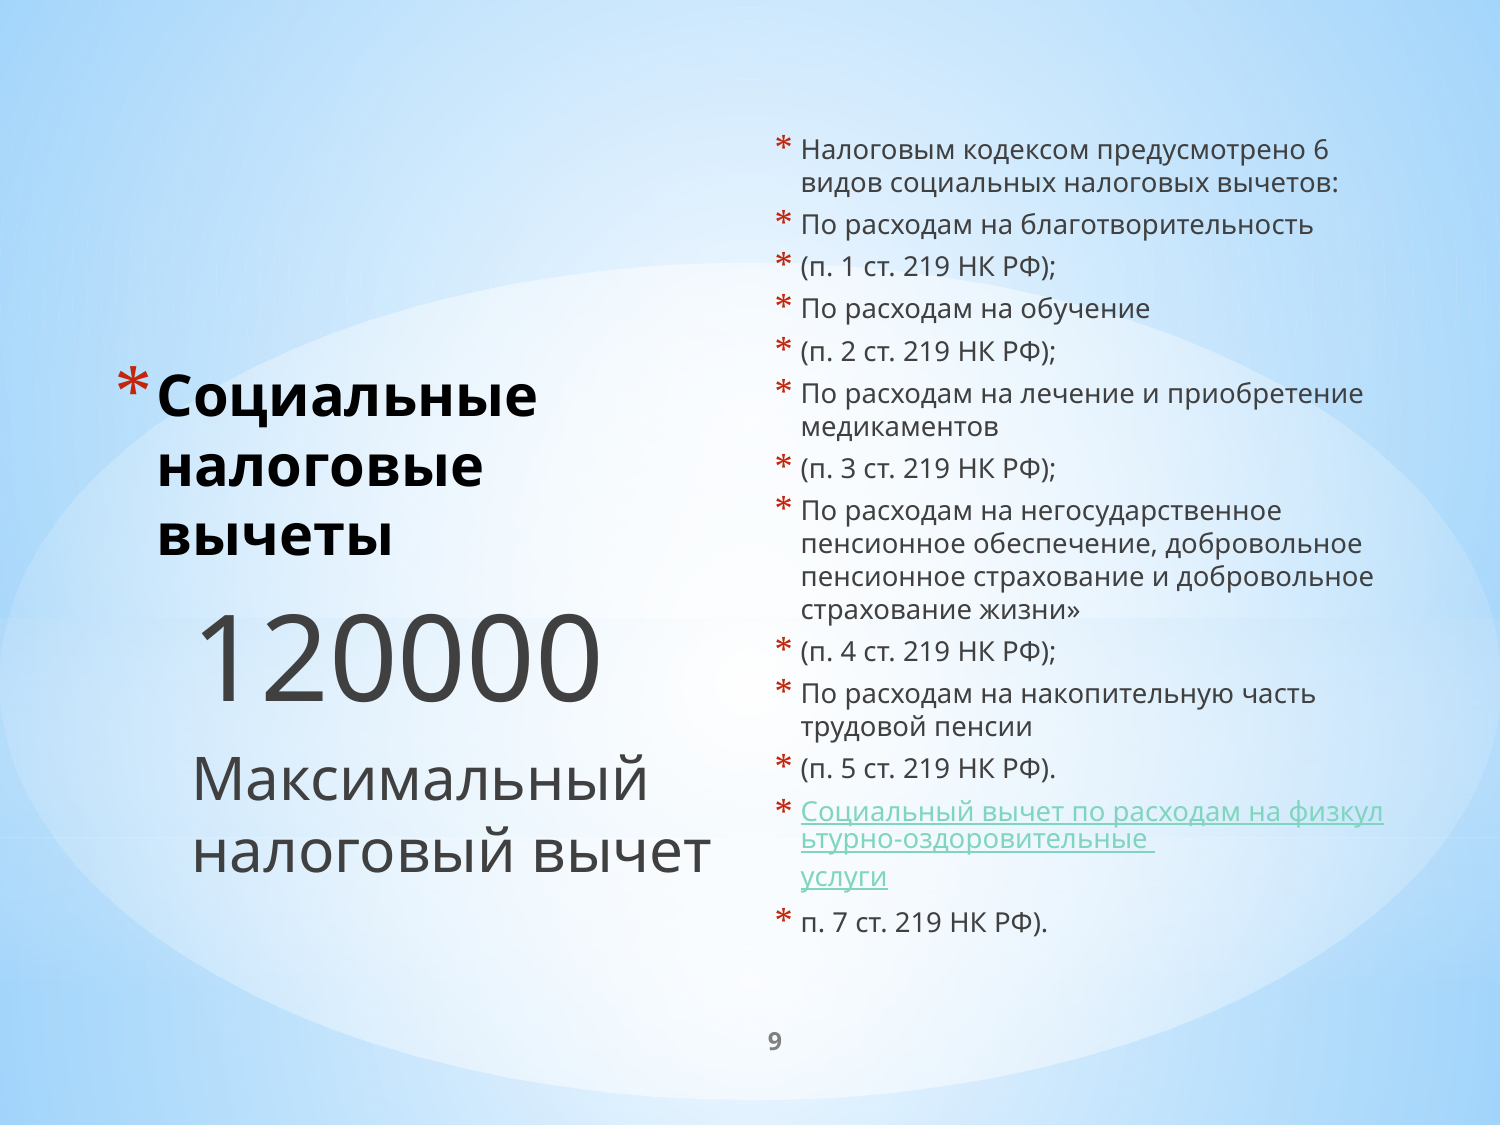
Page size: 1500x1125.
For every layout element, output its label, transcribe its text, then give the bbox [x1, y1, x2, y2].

list 120000 Максимальный налоговый вычет [176, 573, 739, 929]
slide_number 9 [624, 1012, 925, 1073]
list Налоговым кодексом предусмотрено 6 видов социальных налоговых вычетов: По расходам на благотворительность (п. 1 ст. 219 НК РФ); По расходам на обучение (п. 2 ст. 219 НК РФ); По расходам на лечение и приобретение медикаментов (п. 3 ст. 219 НК РФ); По расходам на негосударственное пенсионное обеспечение, добровольное пенсионное страхование и добровольное страхование жизни» (п. 4 ст. 219 НК РФ); По расходам на накопительную часть трудовой пенсии (п. 5 ст. 219 НК РФ). Социальный вычет по расходам на физкультурно-оздоровительные услуги п. 7 ст. 219 НК РФ). [753, 120, 1413, 923]
title Социальные налоговые вычеты [100, 349, 697, 575]
